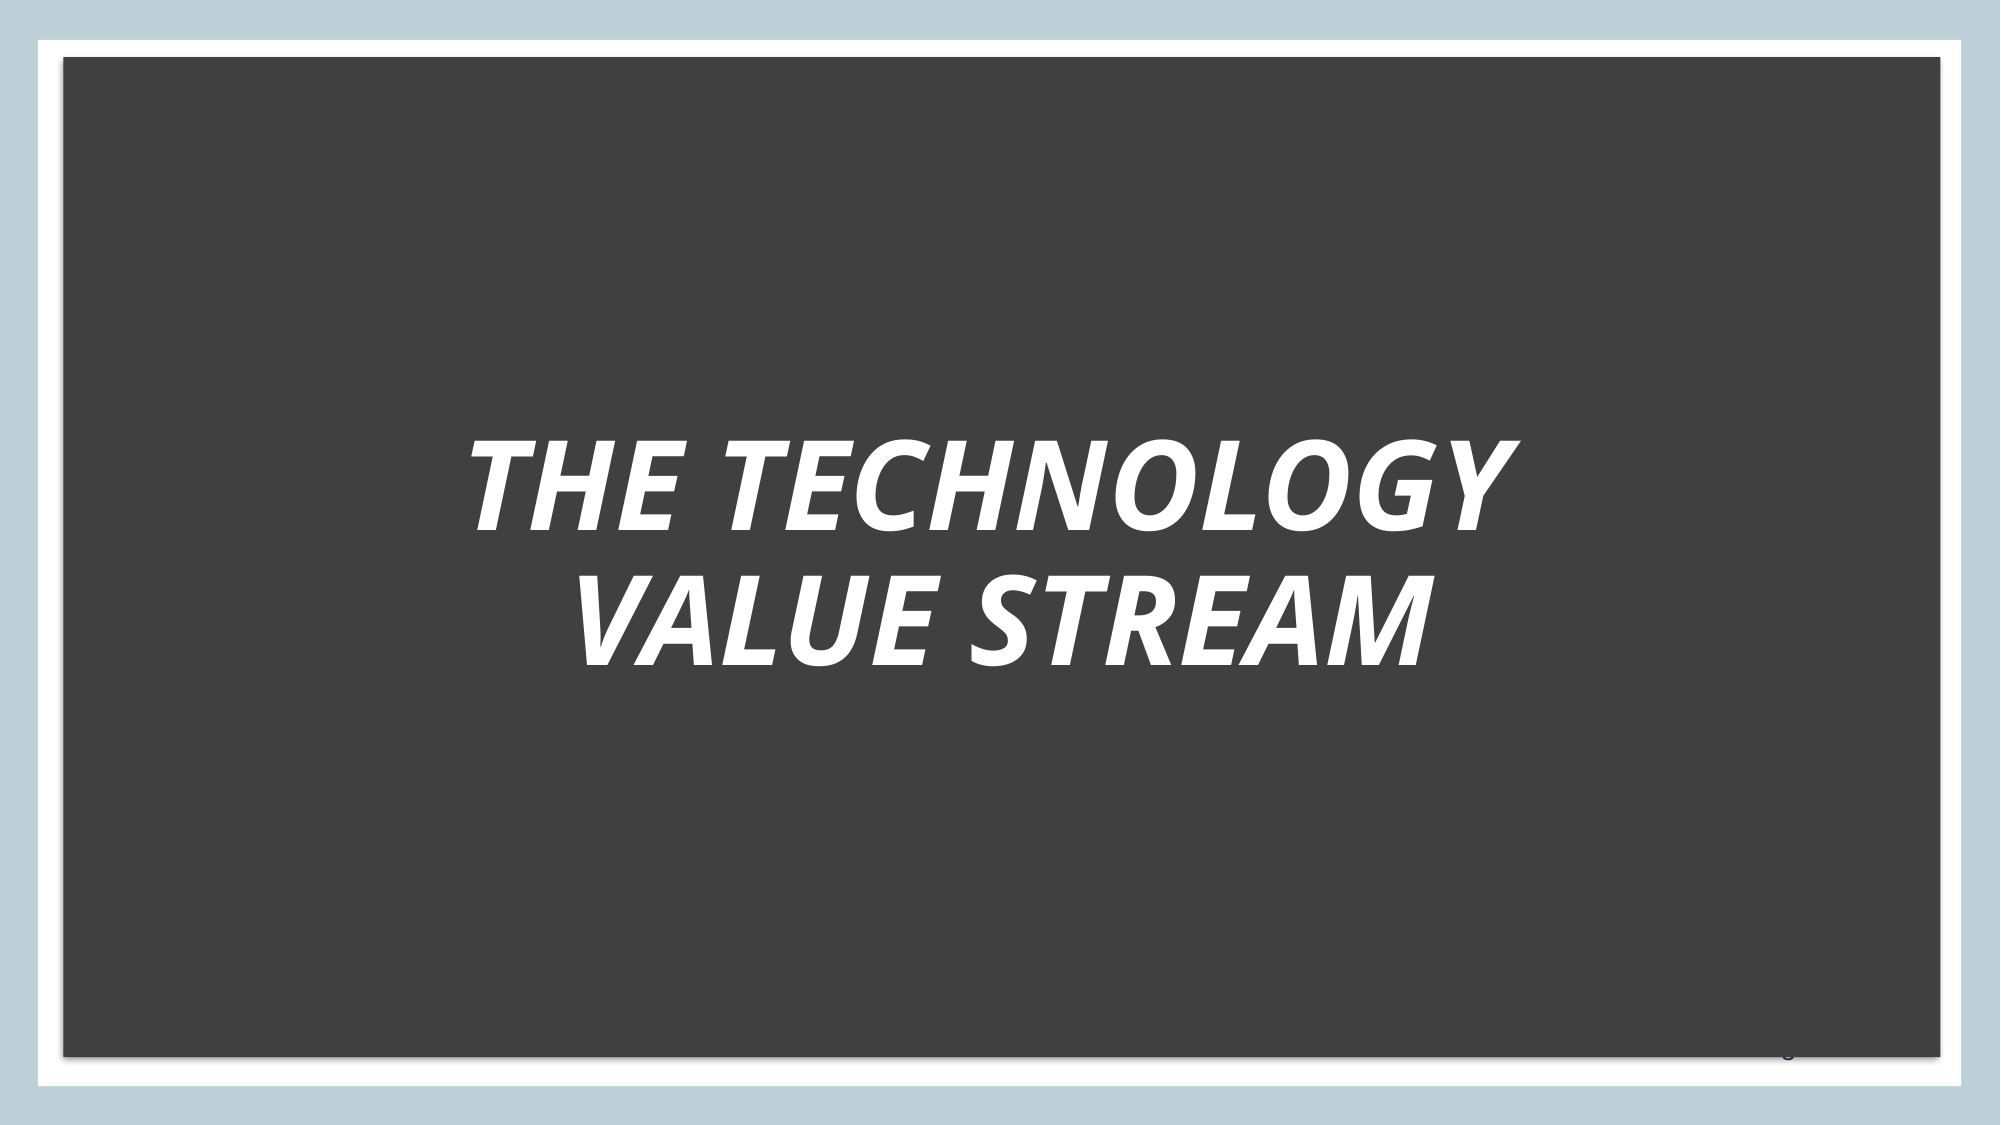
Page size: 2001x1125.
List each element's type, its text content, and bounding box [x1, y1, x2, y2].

title The Technology Value Stream [62, 56, 1941, 1058]
slide_number 3 [1530, 1020, 1811, 1081]
